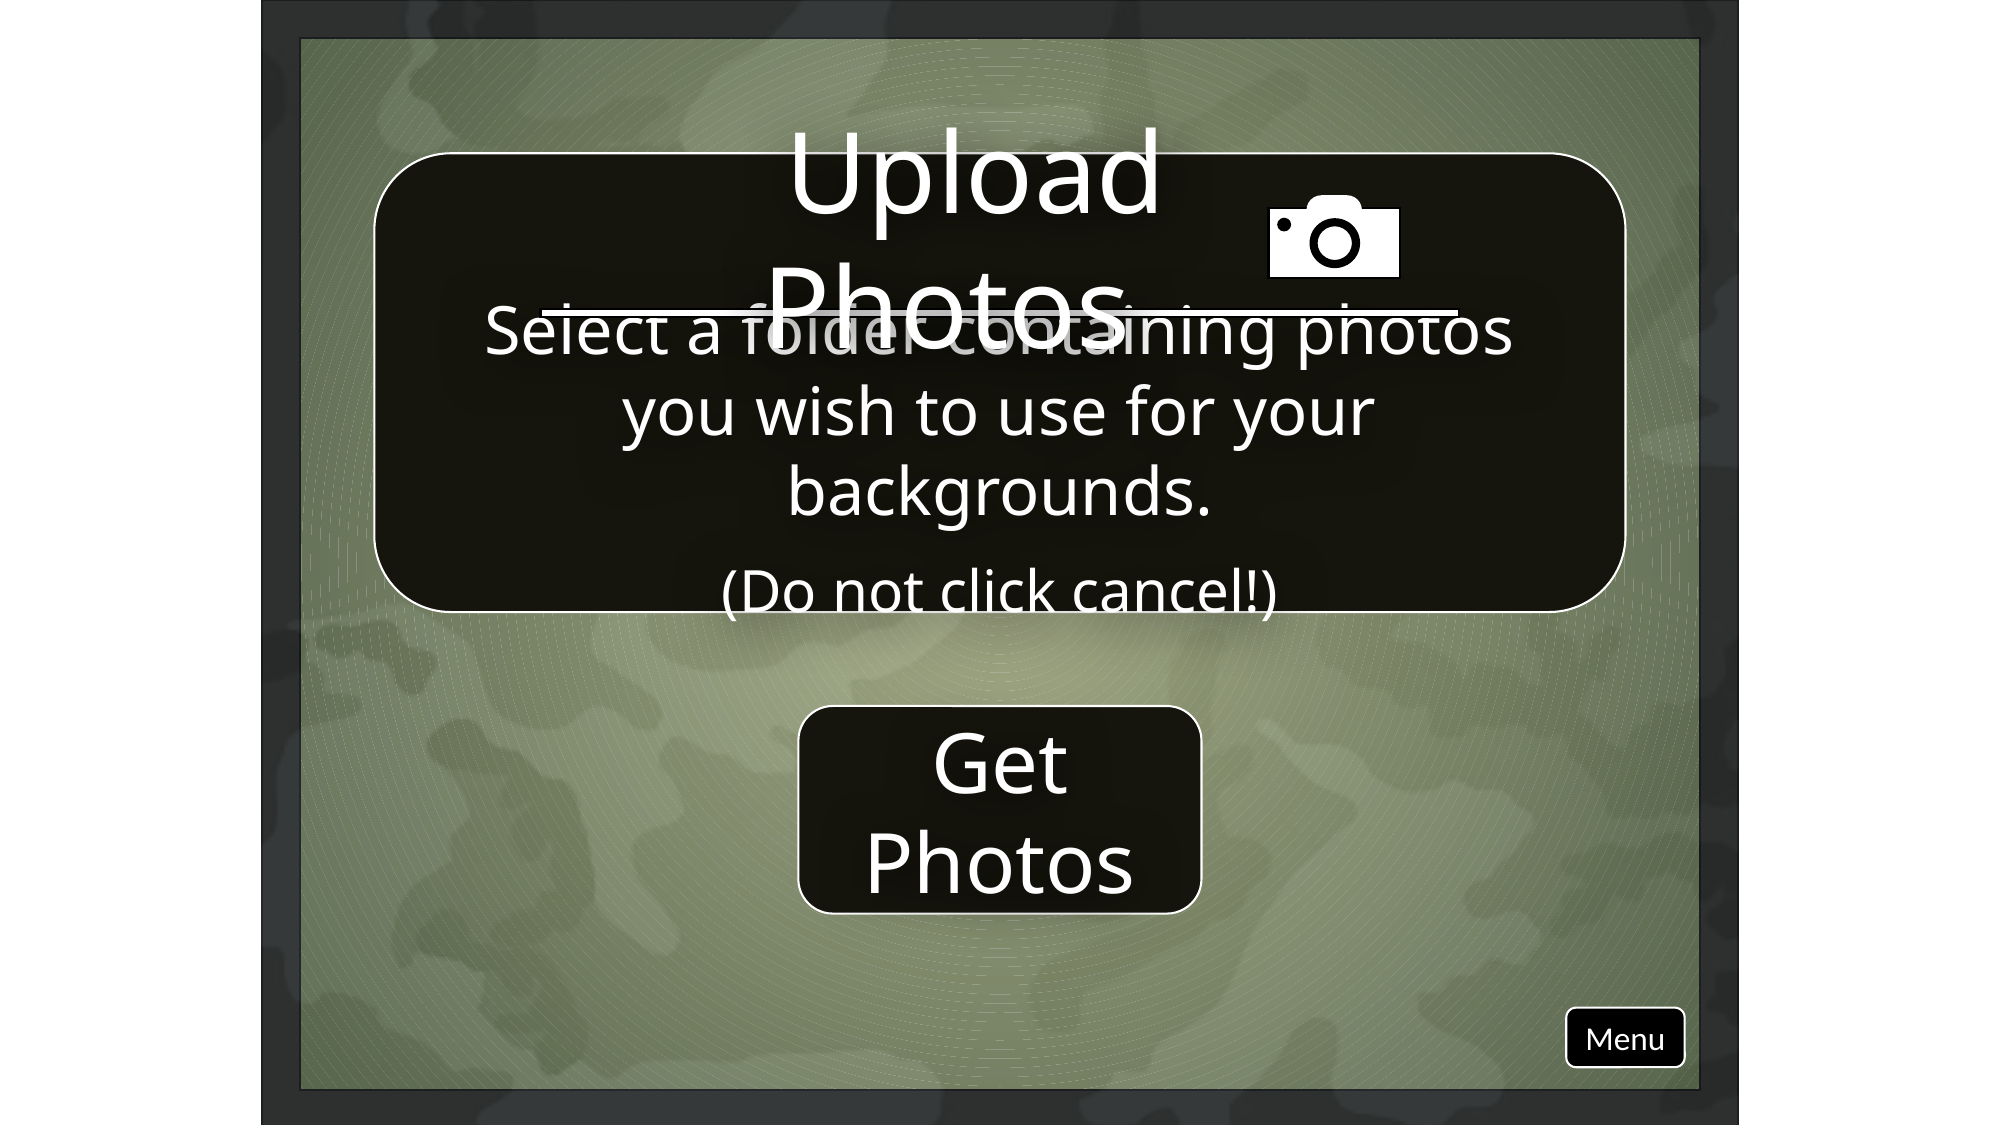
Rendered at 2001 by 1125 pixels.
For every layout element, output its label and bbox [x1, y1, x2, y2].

text_box [374, 153, 1626, 613]
text_box [261, 0, 1739, 1125]
text_box [798, 705, 1202, 914]
text_box [1268, 195, 1400, 278]
